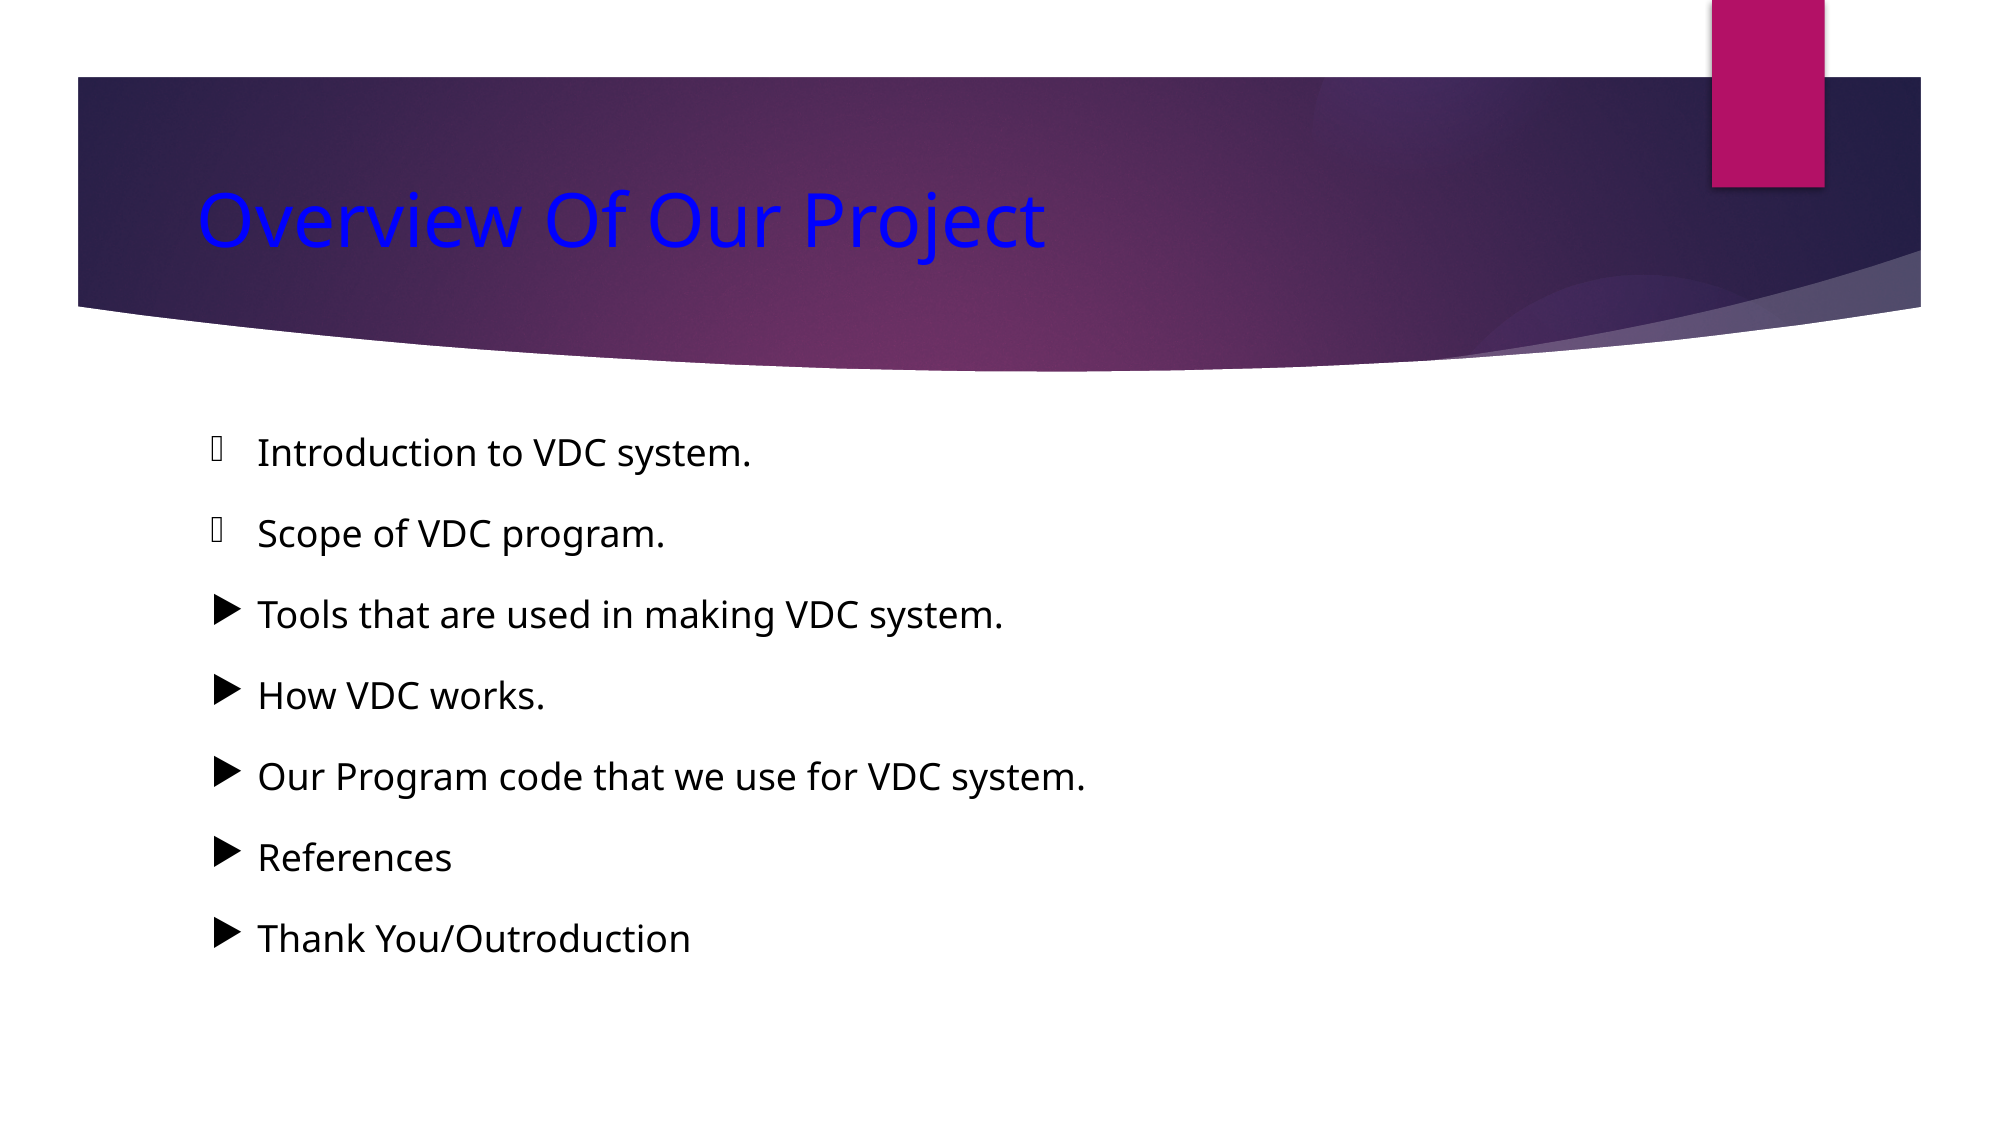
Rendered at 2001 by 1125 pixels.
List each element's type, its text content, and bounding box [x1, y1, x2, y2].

title Overview Of Our Project [188, 159, 1628, 277]
picture [79, 78, 1920, 371]
list Introduction to VDC system. Scope of VDC program. Tools that are used in making VDC system. How VDC works. Our Program code that we use for VDC system. References Thank You/Outroduction [188, 426, 1638, 988]
